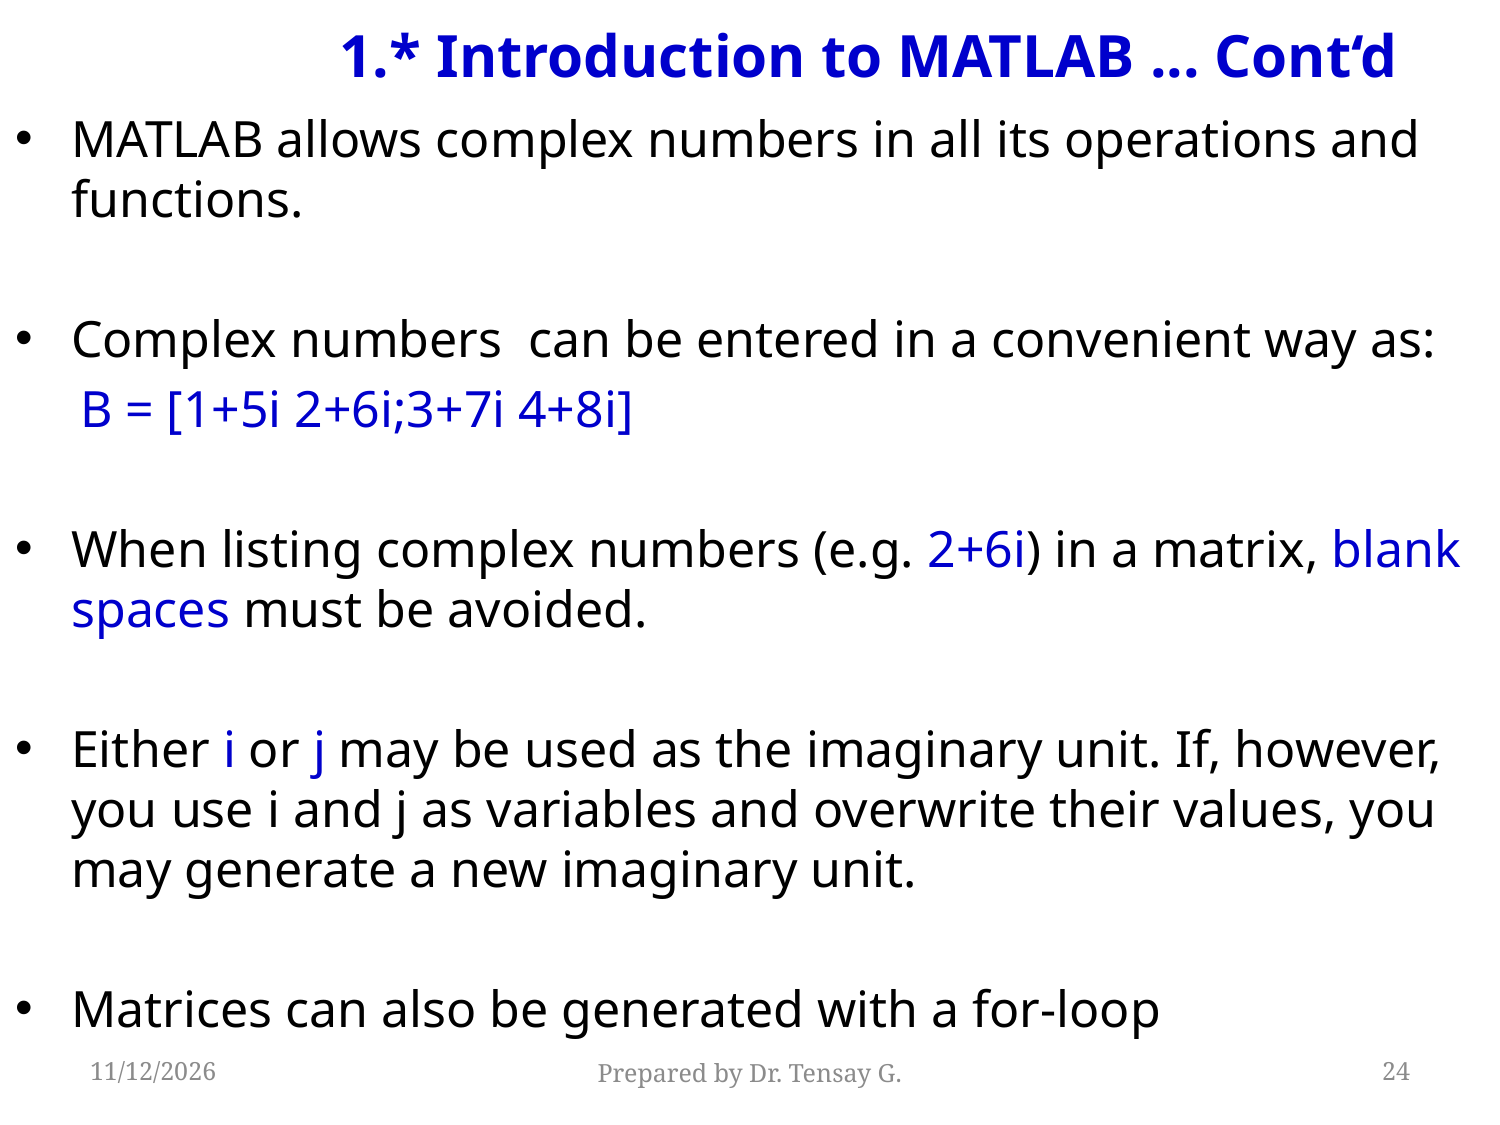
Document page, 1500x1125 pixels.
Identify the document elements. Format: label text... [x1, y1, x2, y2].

slide_number 24 [1074, 1042, 1425, 1103]
title 1.* Introduction to MATLAB ... Cont‘d [24, 7, 1413, 100]
list MATLAB allows complex numbers in all its operations and functions. Complex numbers can be entered in a convenient way as: B = [1+5i 2+6i;3+7i 4+8i] When listing complex numbers (e.g. 2+6i) in a matrix, blank spaces must be avoided. Either i or j may be used as the imaginary unit. If, however, you use i and j as variables and overwrite their values, you may generate a new imaginary unit. Matrices can also be generated with a for-loop [0, 99, 1500, 1125]
footer Prepared by Dr. Tensay G. [512, 1042, 988, 1103]
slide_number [75, 1042, 425, 1103]
